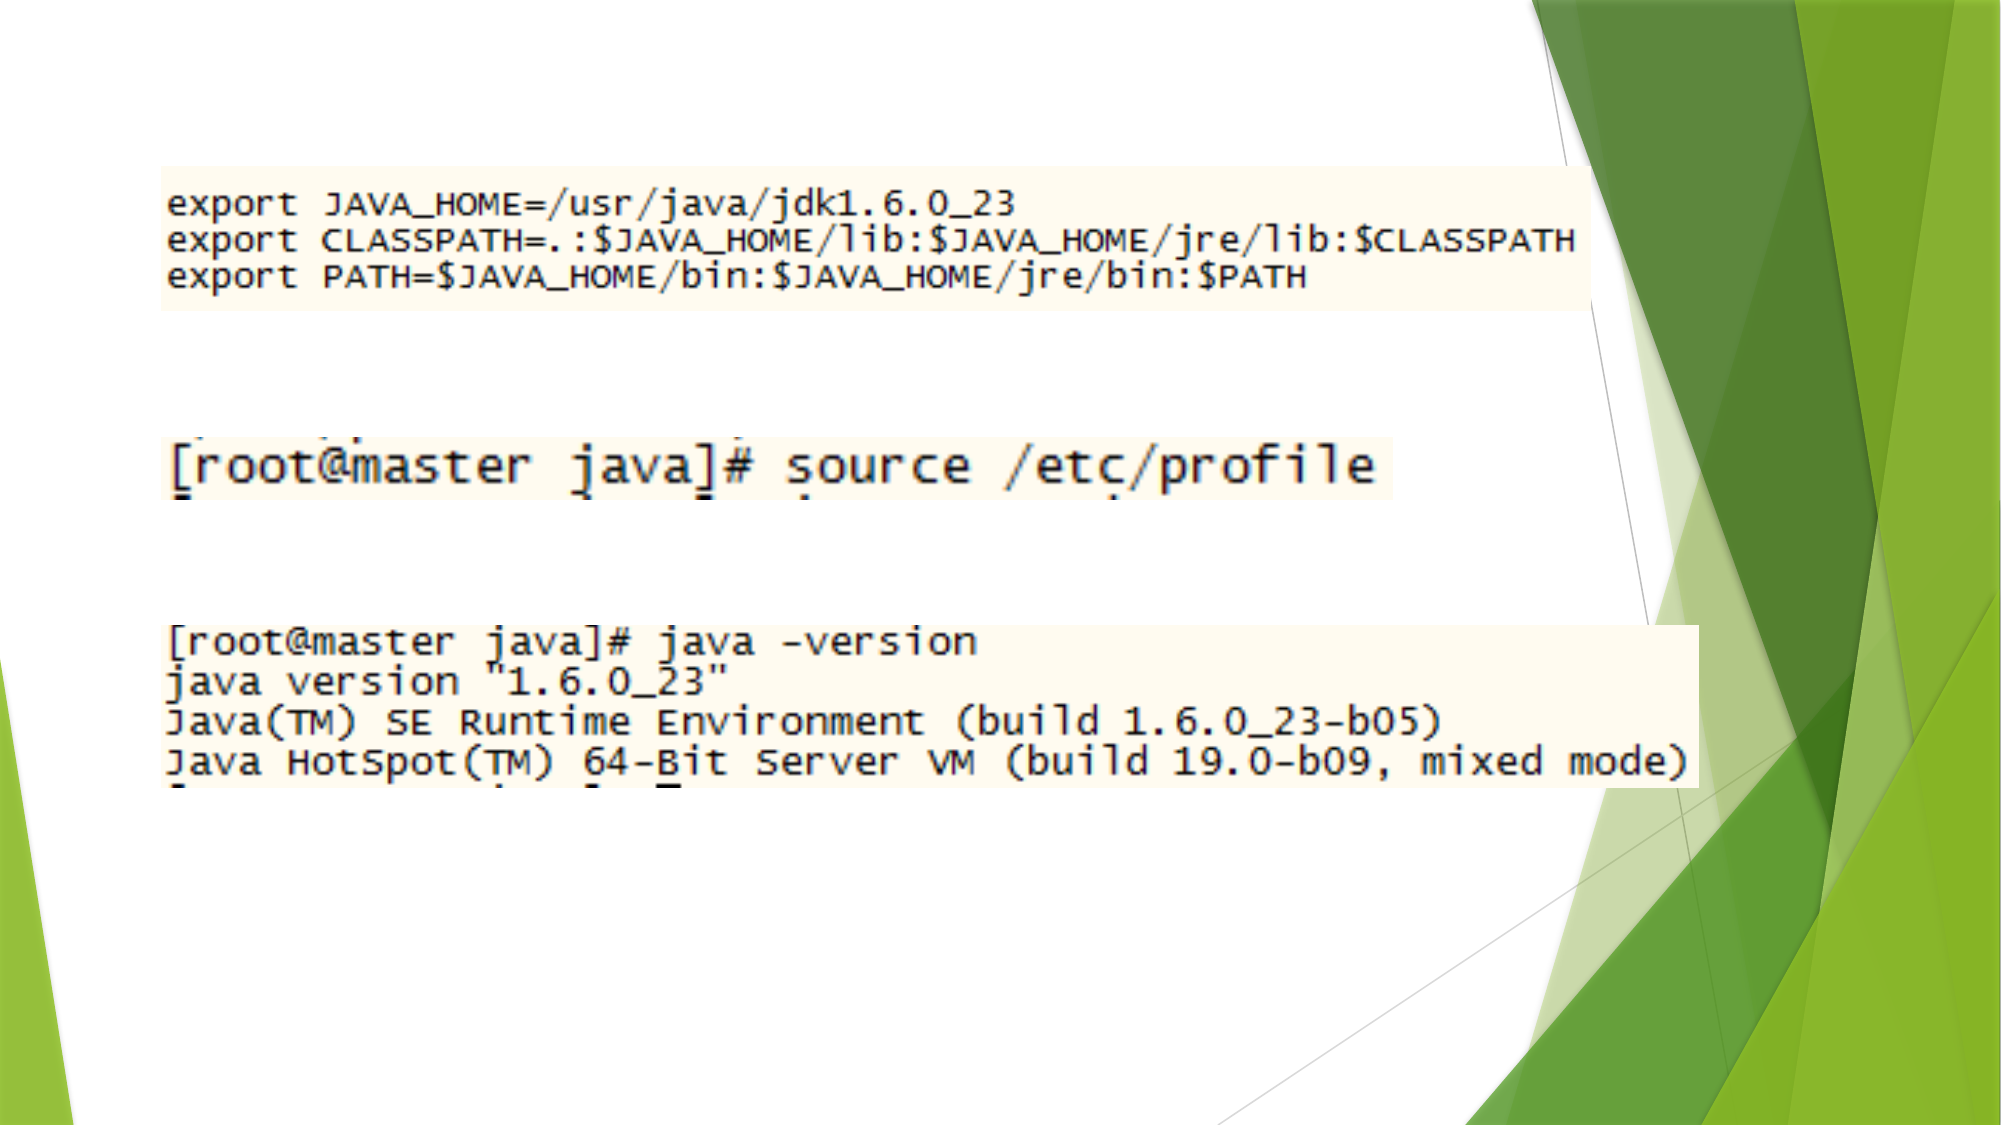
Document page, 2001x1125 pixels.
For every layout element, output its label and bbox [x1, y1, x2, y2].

picture [161, 437, 1394, 500]
picture [161, 625, 1699, 789]
picture [161, 166, 1591, 312]
